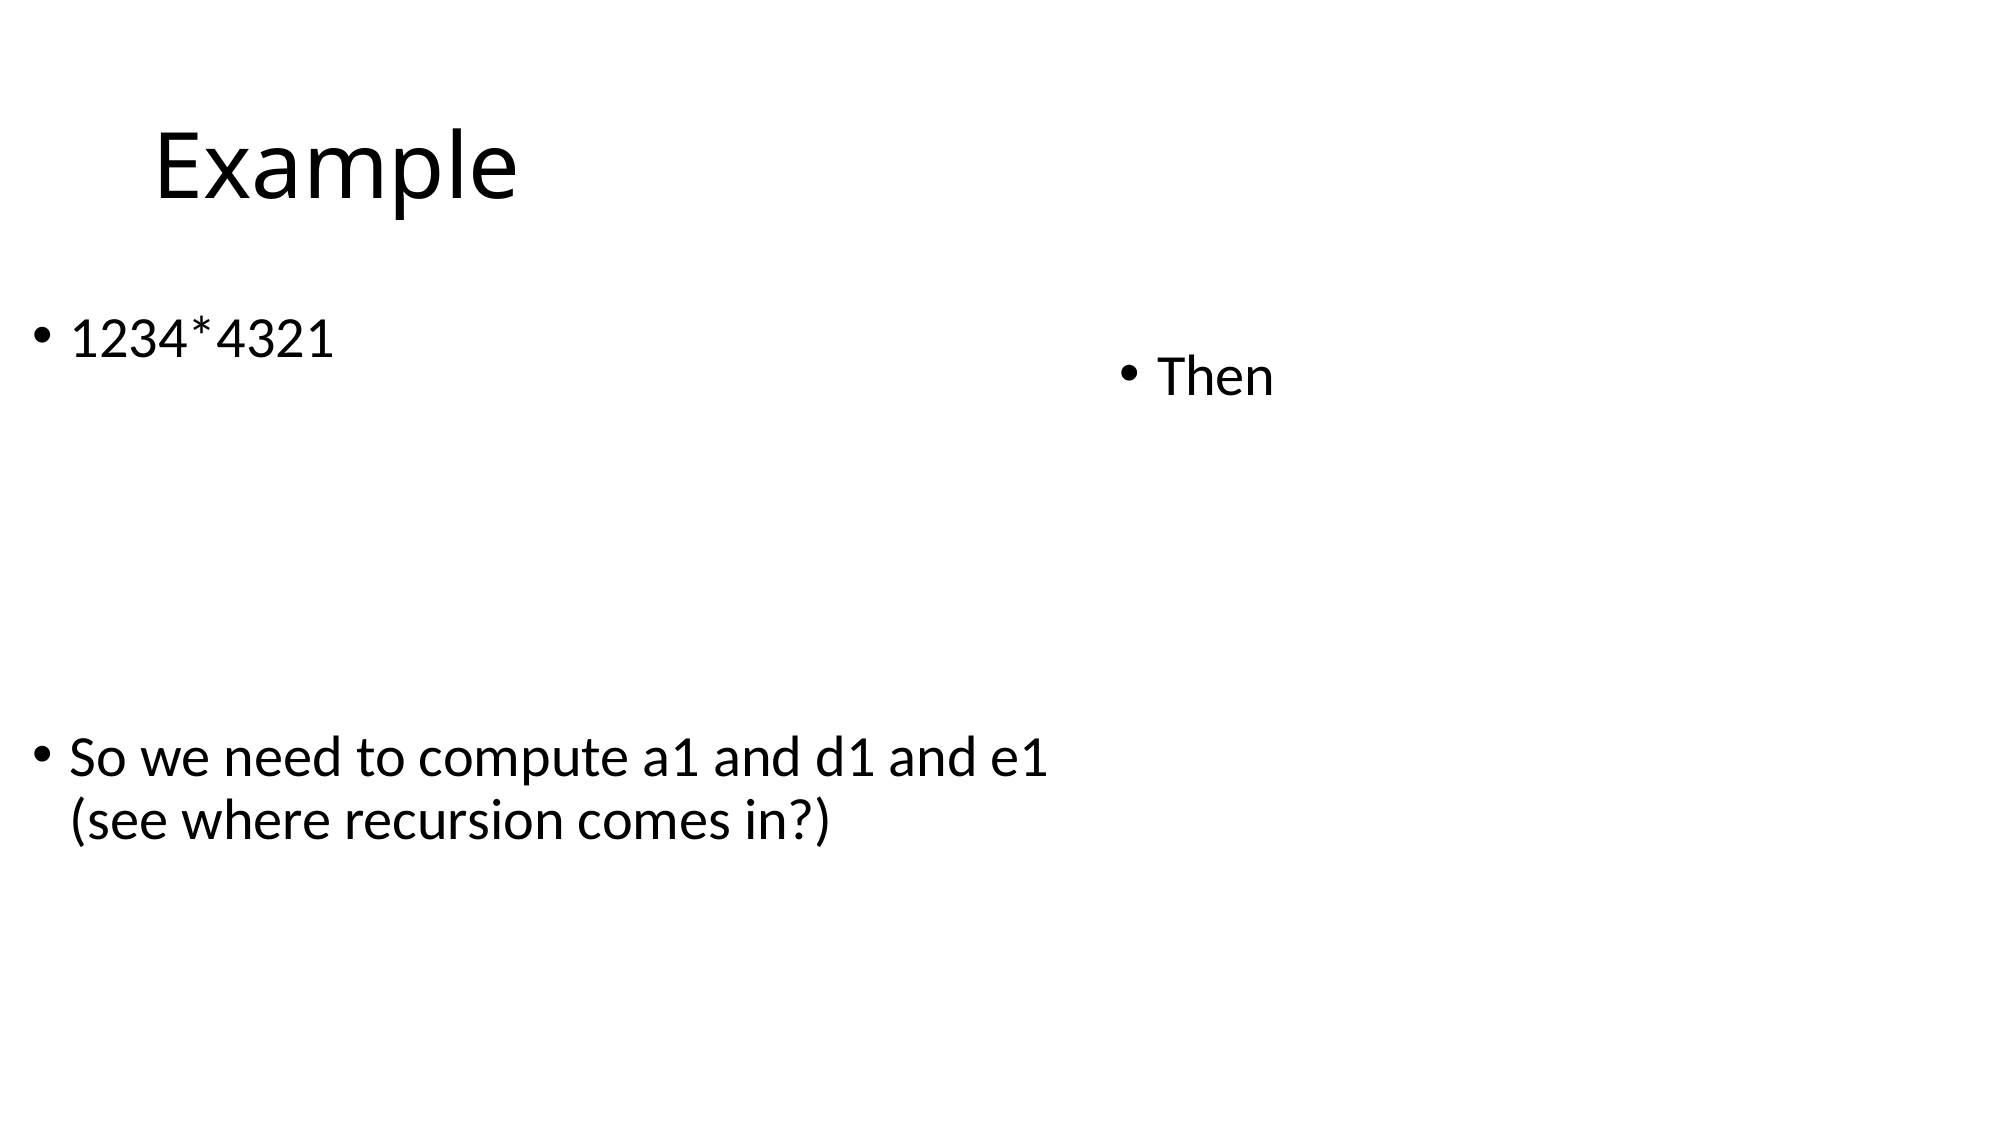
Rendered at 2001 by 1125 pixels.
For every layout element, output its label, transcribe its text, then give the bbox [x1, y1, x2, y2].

title Example [137, 59, 1863, 278]
